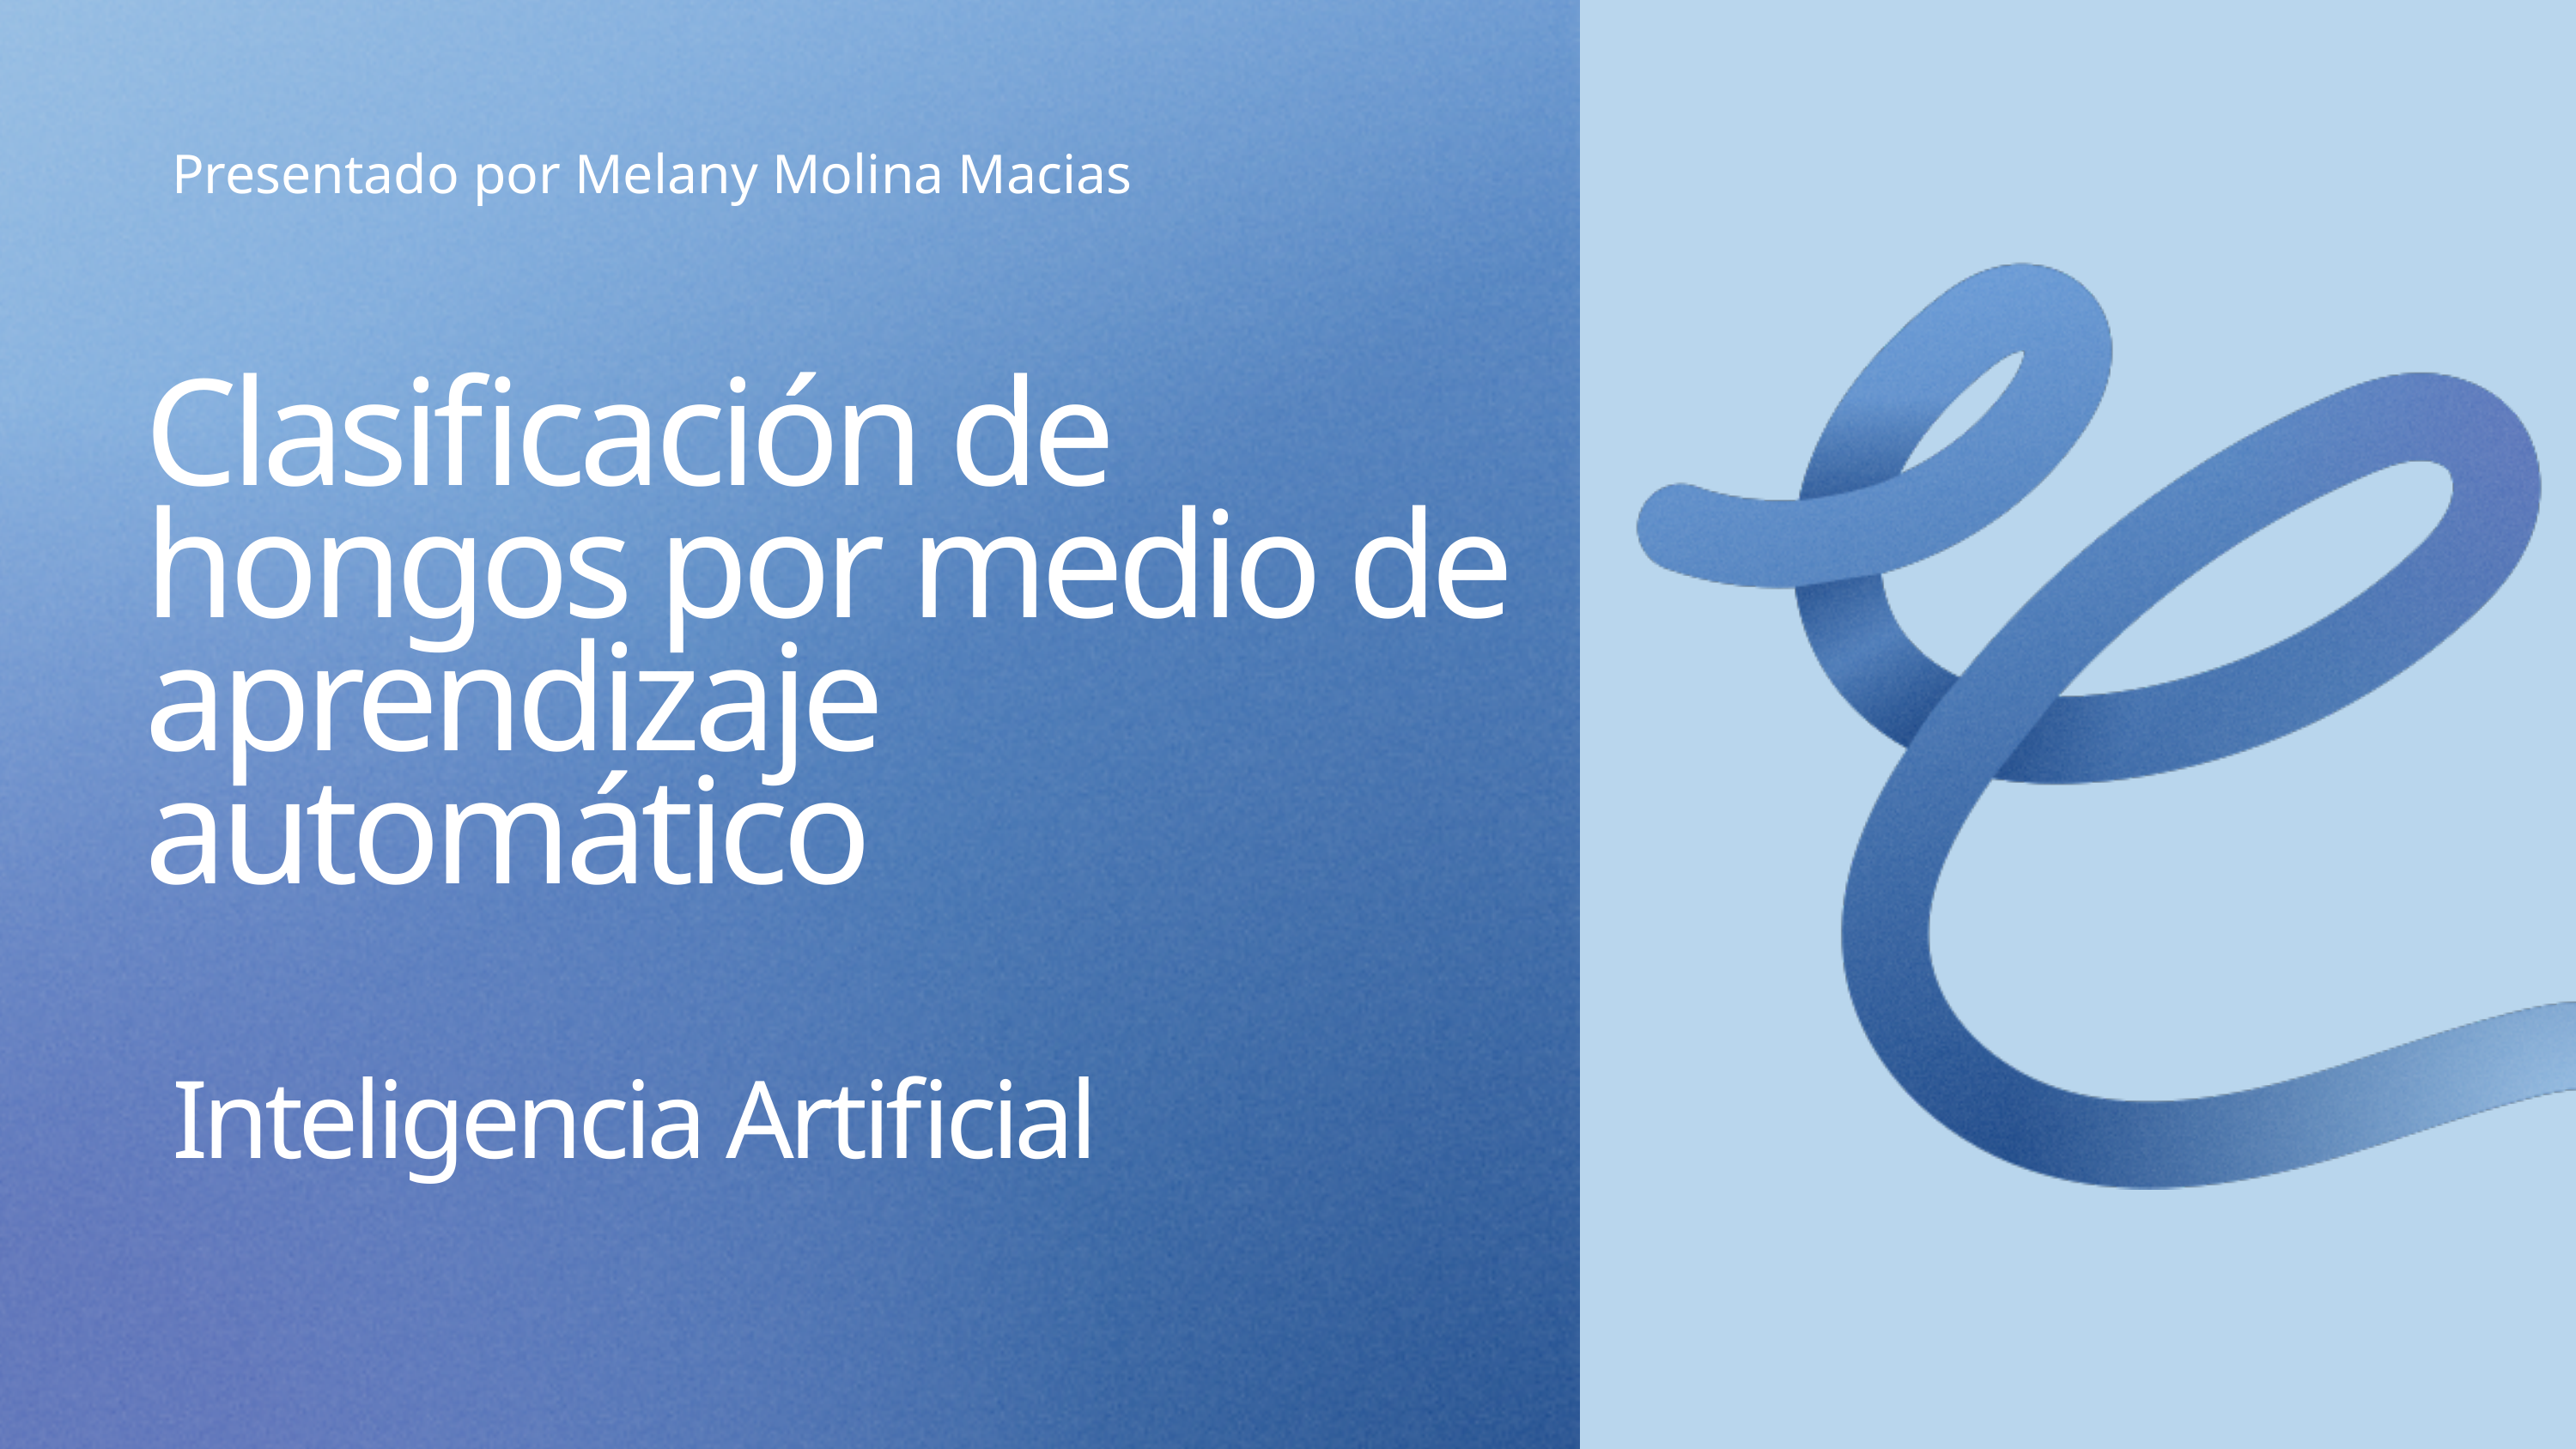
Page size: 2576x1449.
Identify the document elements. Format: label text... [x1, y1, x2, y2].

text_box Presentado por Melany Molina Macias [172, 155, 1465, 204]
text_box [1633, 259, 2576, 1190]
text_box Inteligencia Artificial [172, 1082, 1465, 1180]
text_box Clasificación de hongos por medio de aprendizaje automático [144, 381, 1553, 913]
text_box [0, 0, 1580, 1449]
